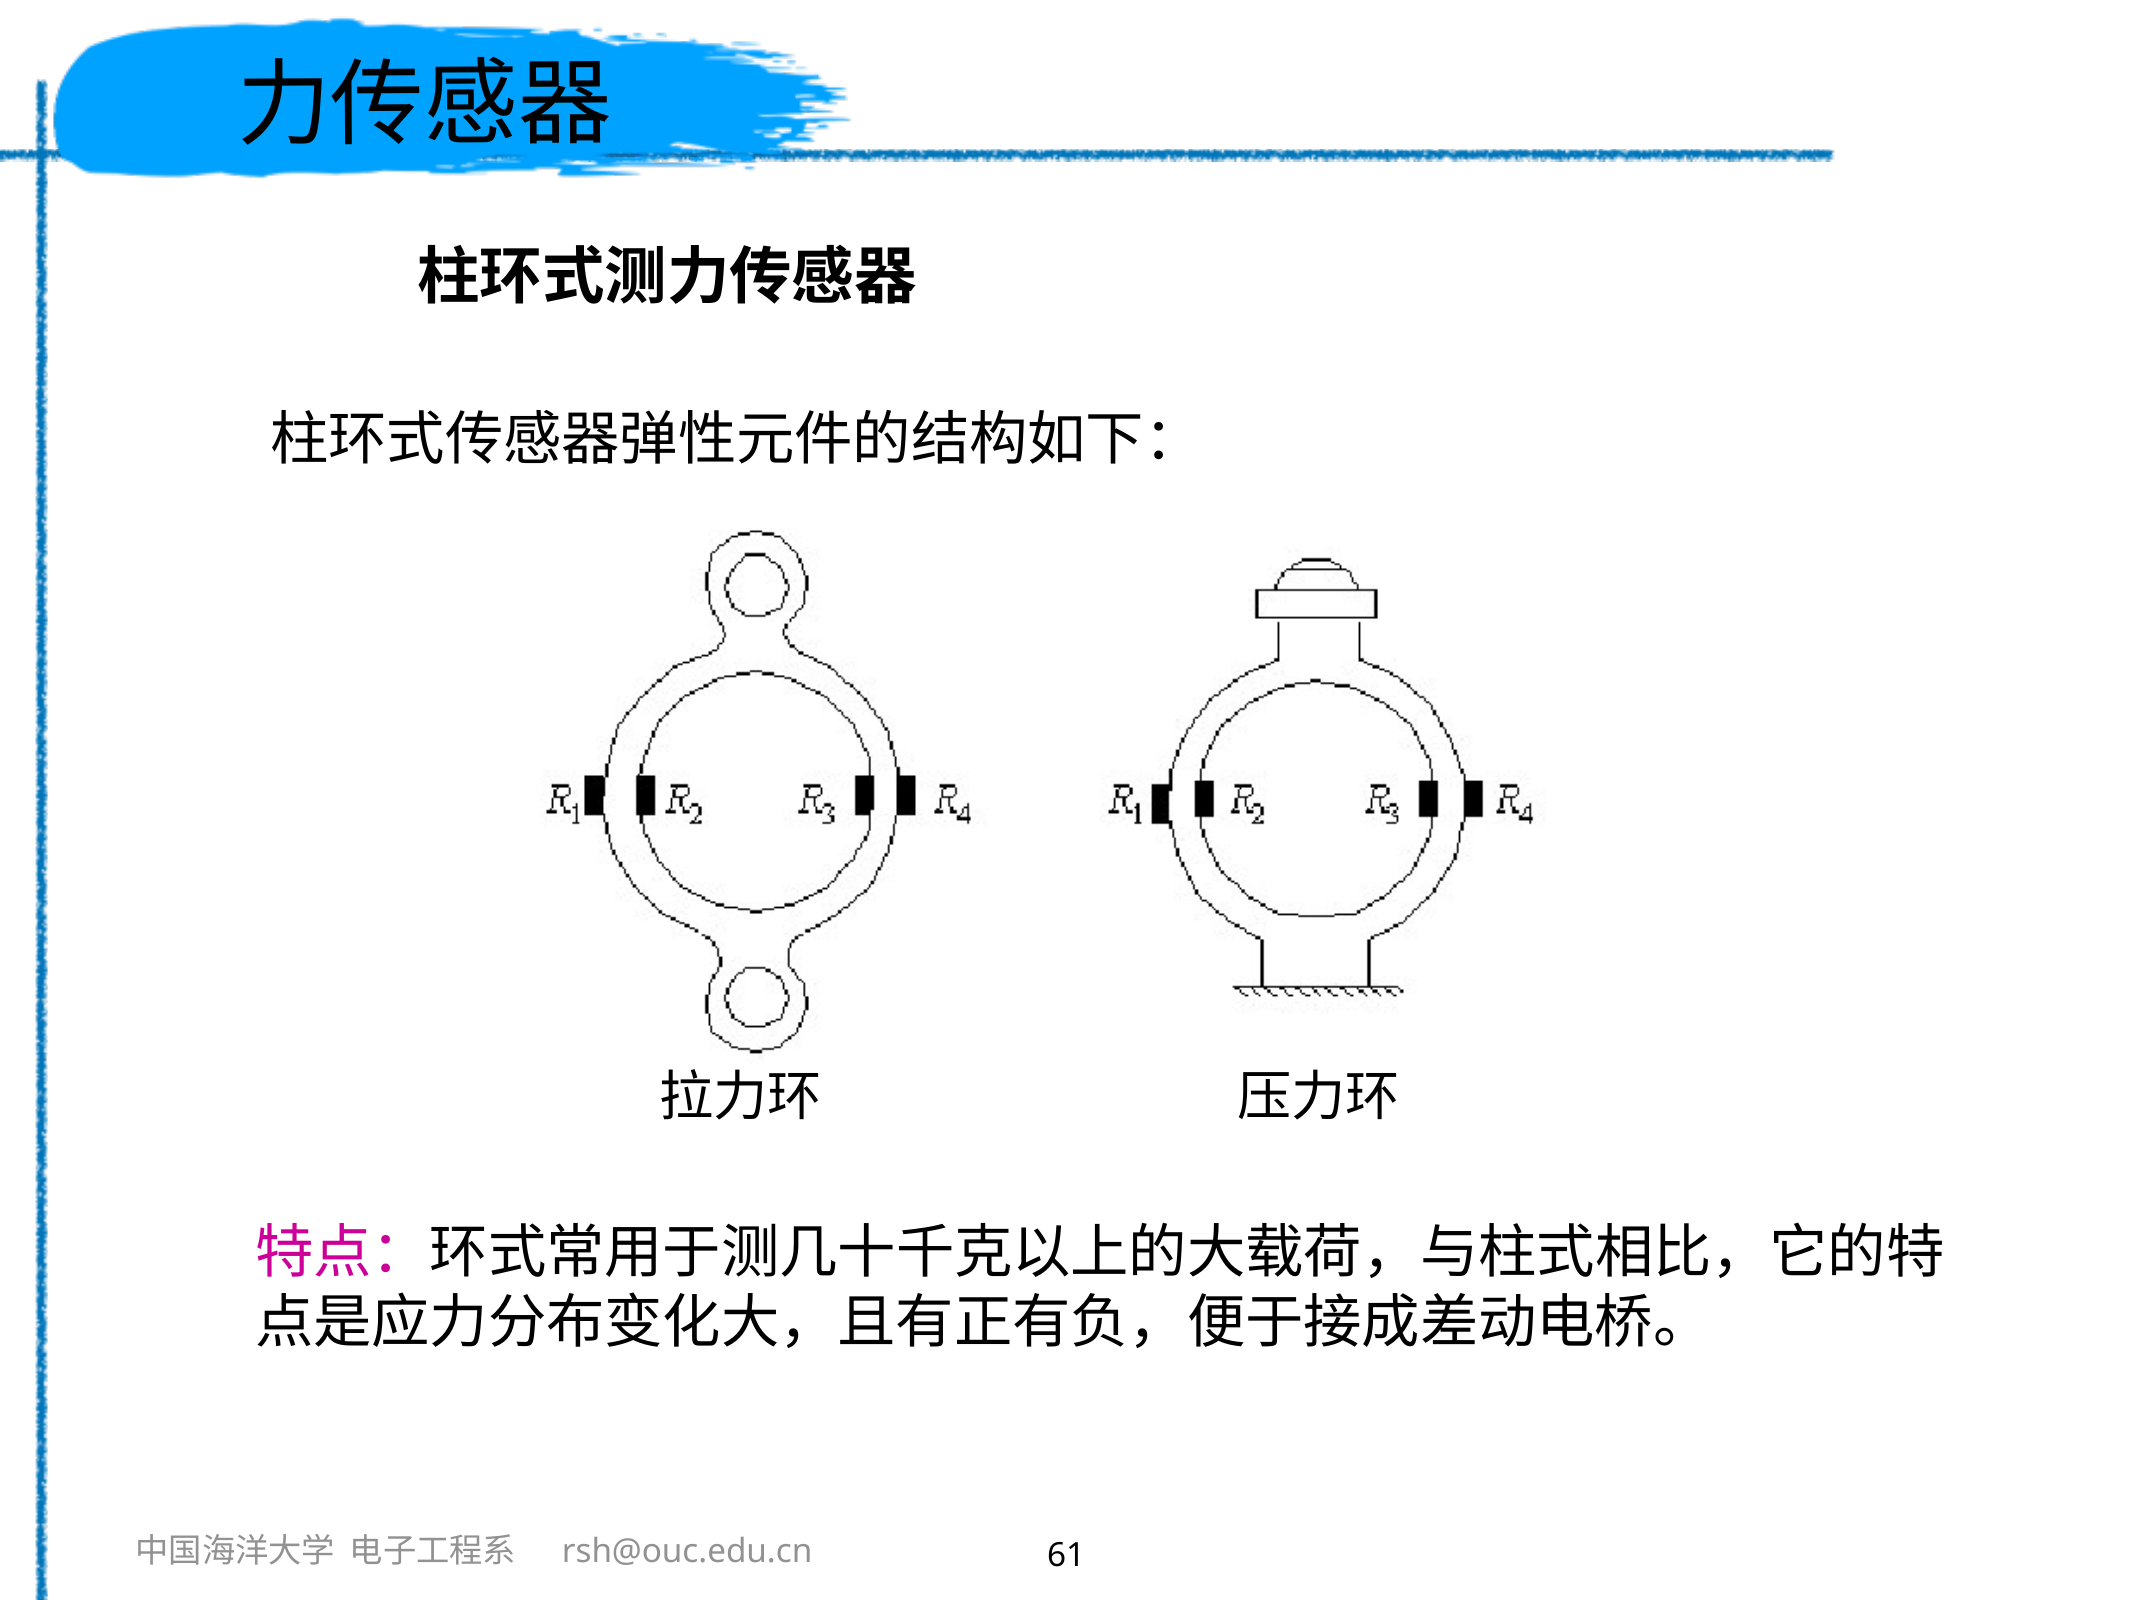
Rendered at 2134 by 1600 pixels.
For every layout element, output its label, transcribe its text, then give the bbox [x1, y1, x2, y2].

title 力传感器 [58, 5, 791, 193]
picture [790, 15, 1841, 182]
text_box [521, 505, 1559, 1141]
text_box 特点：环式常用于测几十千克以上的大载荷，与柱式相比，它的特点是应力分布变化大，且有正有负，便于接成差动电桥。 [246, 1206, 1961, 1363]
text_box 柱环式传感器弹性元件的结构如下： [262, 392, 1606, 480]
picture [0, 15, 59, 1600]
text_box 柱环式测力传感器 [408, 228, 926, 320]
slide_number 61 [1037, 1524, 1095, 1579]
